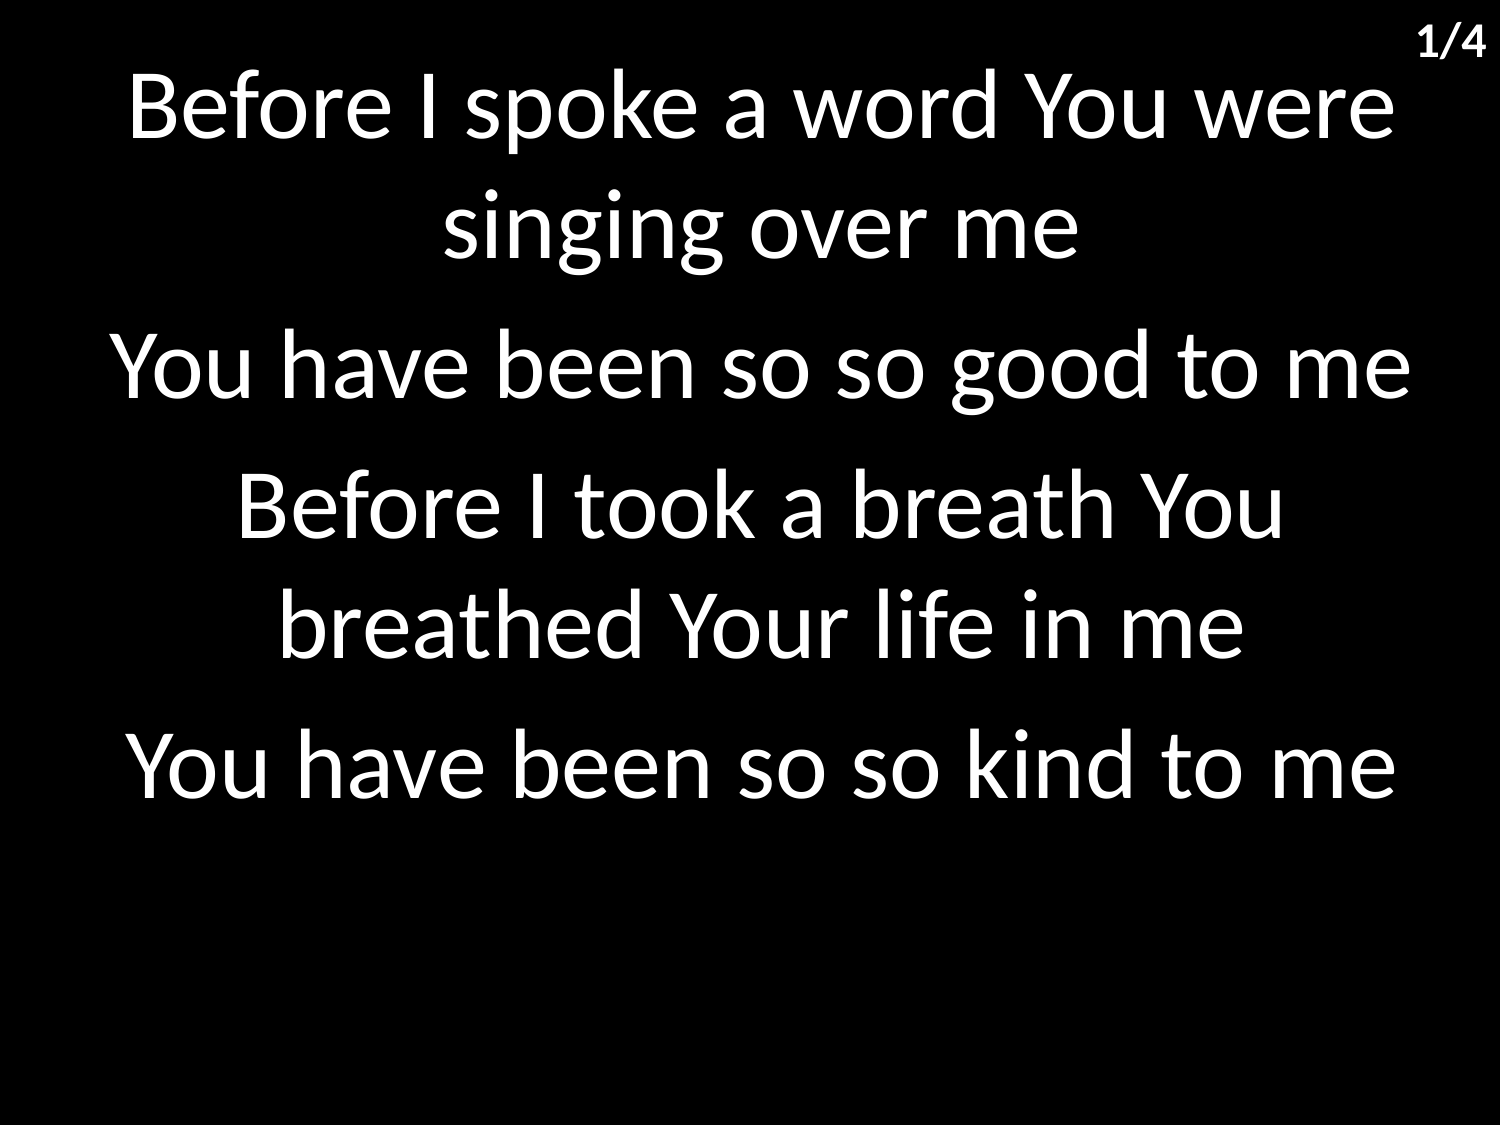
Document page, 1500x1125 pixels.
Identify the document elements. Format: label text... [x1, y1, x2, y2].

subtitle Before I spoke a word You were singing over me You have been so so good to me Before I took a breath You breathed Your life in me You have been so so kind to me [53, 30, 1471, 1094]
text_box 1/4 [1399, 0, 1500, 75]
